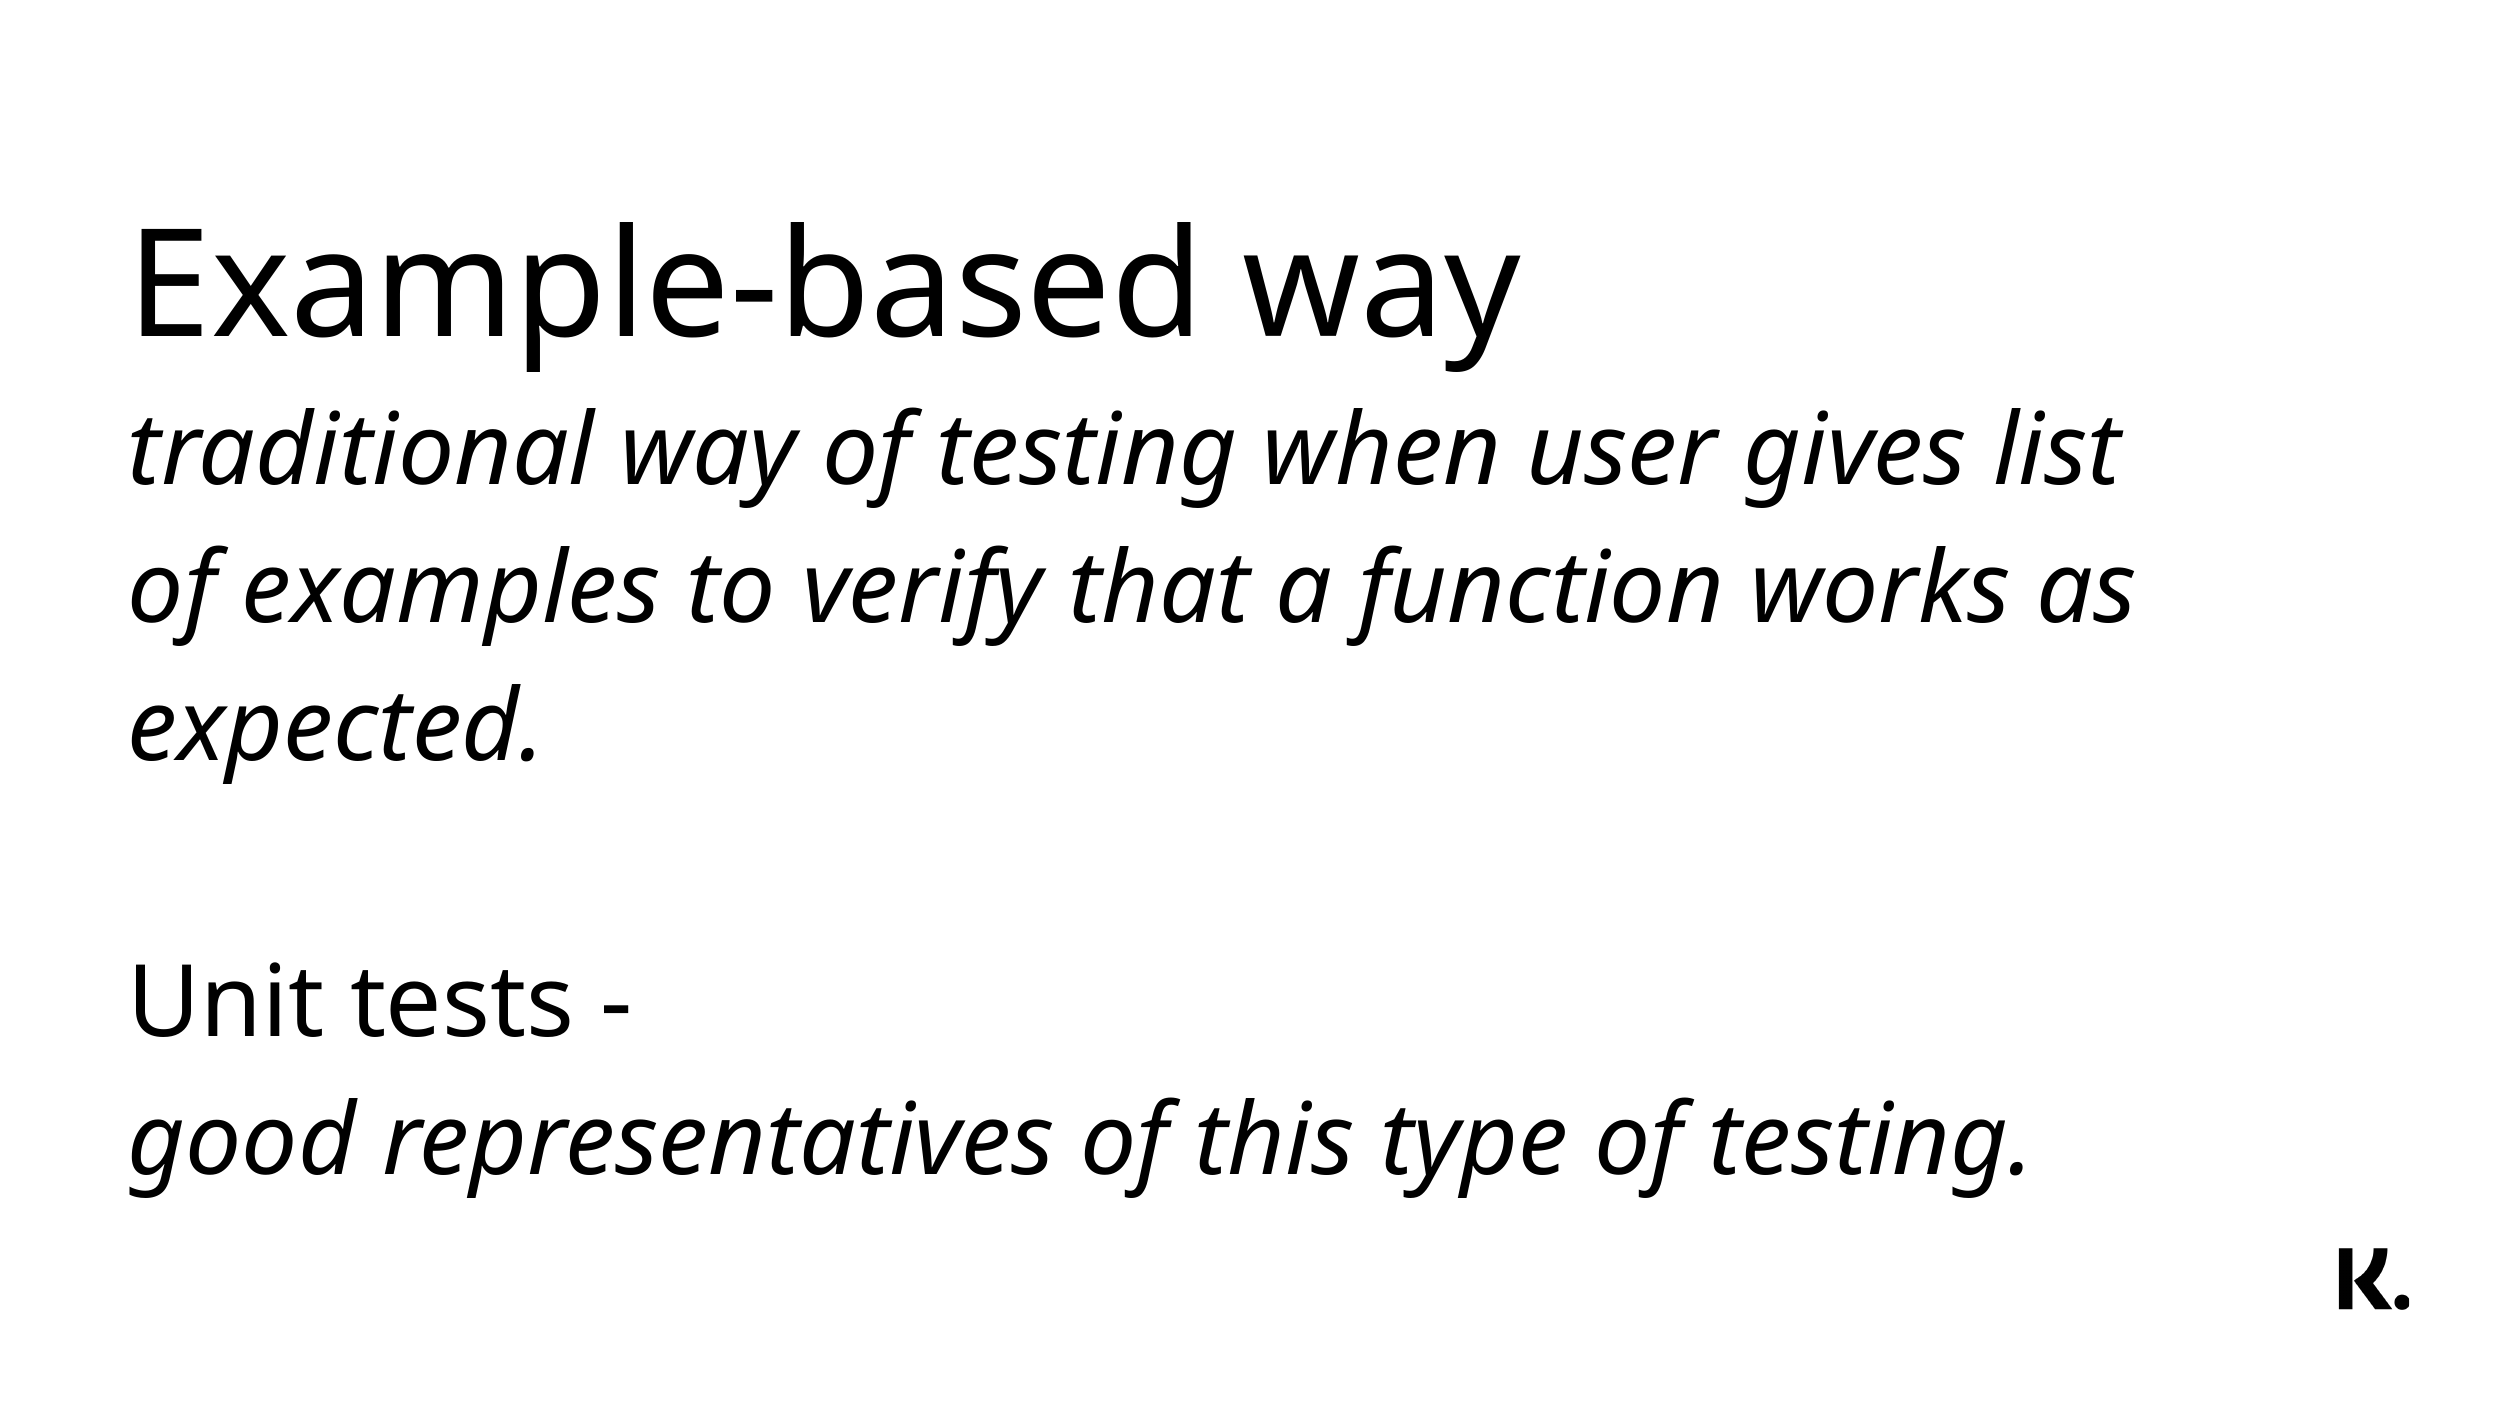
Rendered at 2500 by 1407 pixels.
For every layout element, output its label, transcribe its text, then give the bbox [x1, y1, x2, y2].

title Example-based way traditional way of testing when user gives list of examples to verify that a function works as expected. Unit tests - good representatives of this type of testing. [127, 159, 2221, 1195]
picture [2338, 1248, 2410, 1310]
